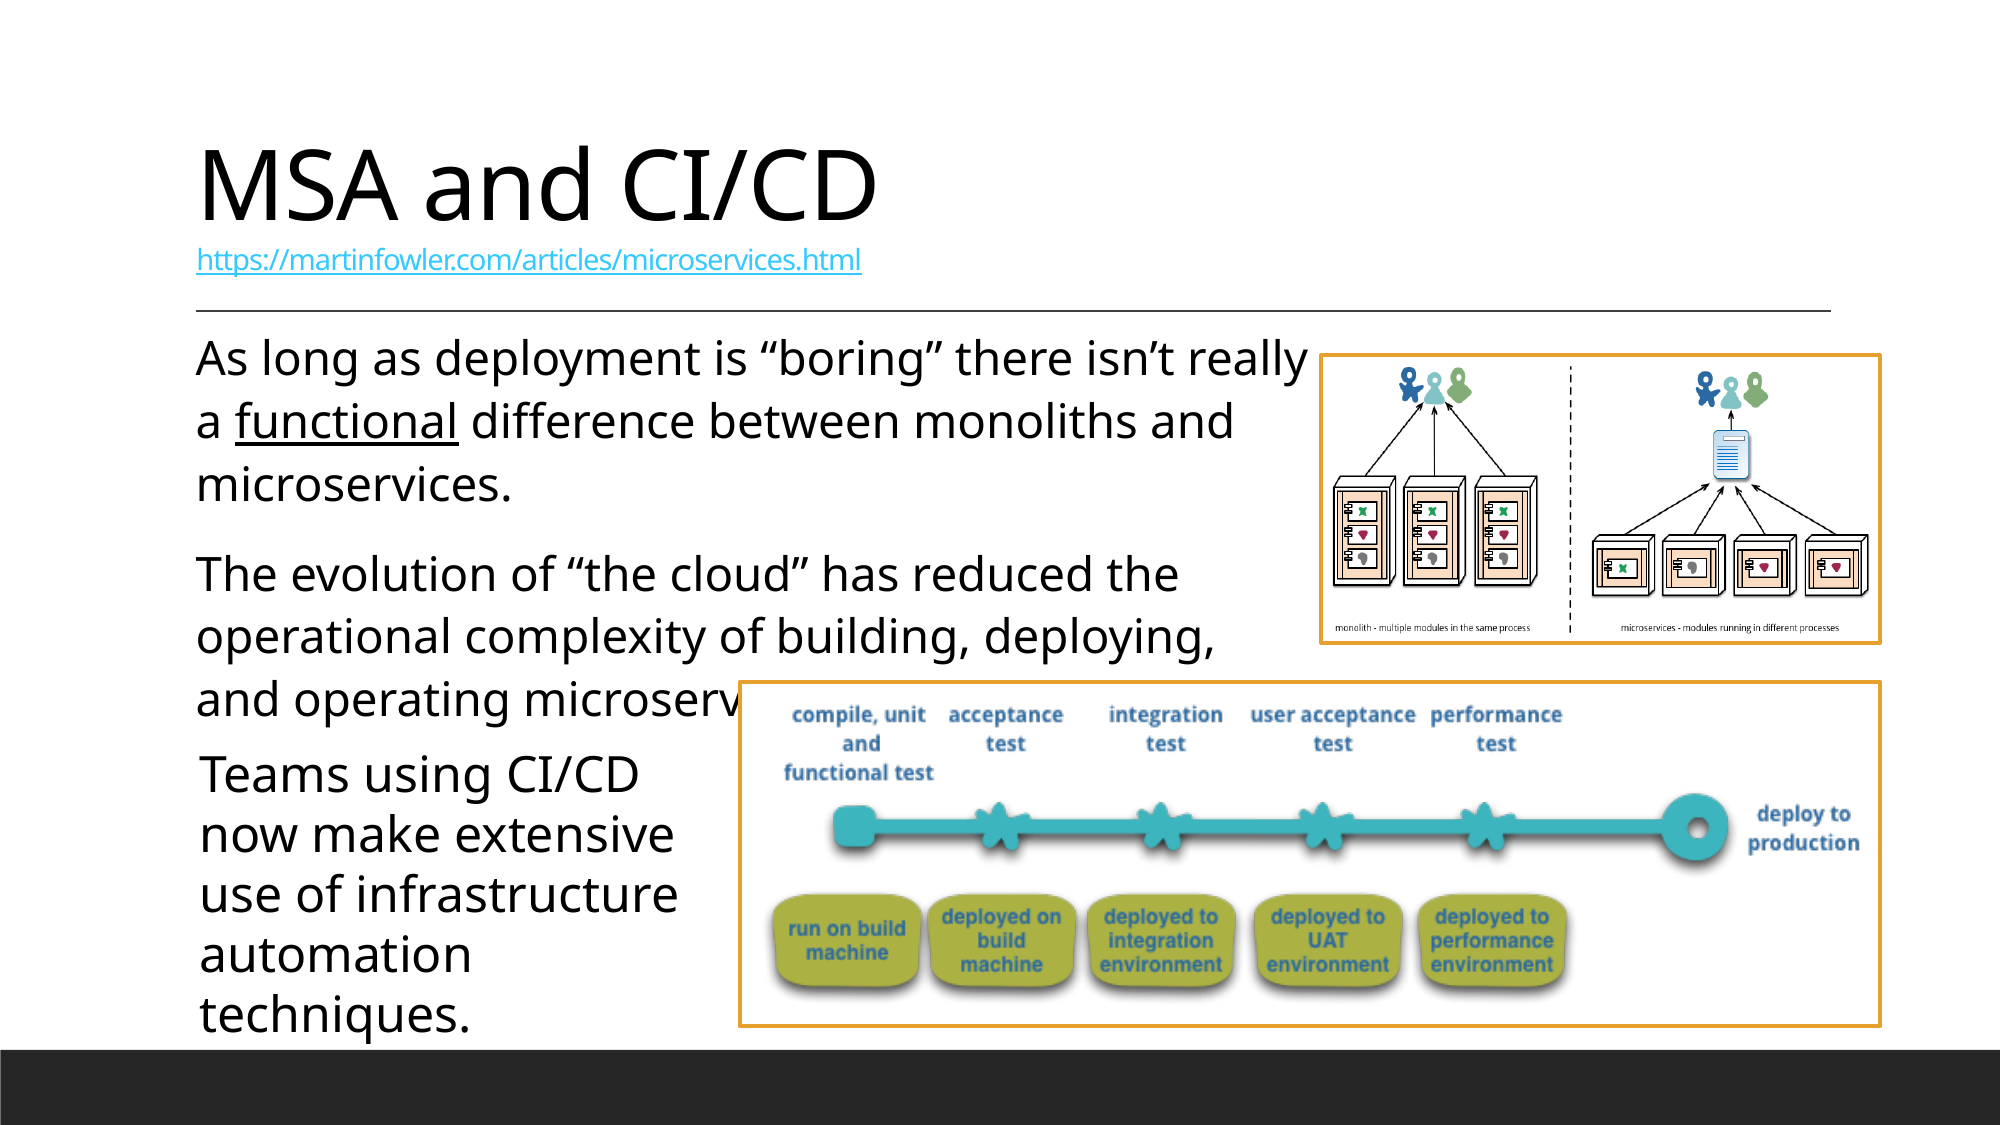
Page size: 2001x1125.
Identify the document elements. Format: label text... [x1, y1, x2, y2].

picture [1322, 356, 1879, 642]
picture [741, 683, 1879, 1025]
list As long as deployment is “boring” there isn’t really a functional difference between monoliths and microservices. The evolution of “the cloud” has reduced the operational complexity of building, deploying, and operating microservices. [181, 314, 1311, 734]
text_box Teams using CI/CD now make extensive use of infrastructure automation techniques. [184, 735, 723, 1054]
title MSA and CI/CD https://martinfowler.com/articles/microservices.html [181, 47, 1830, 285]
